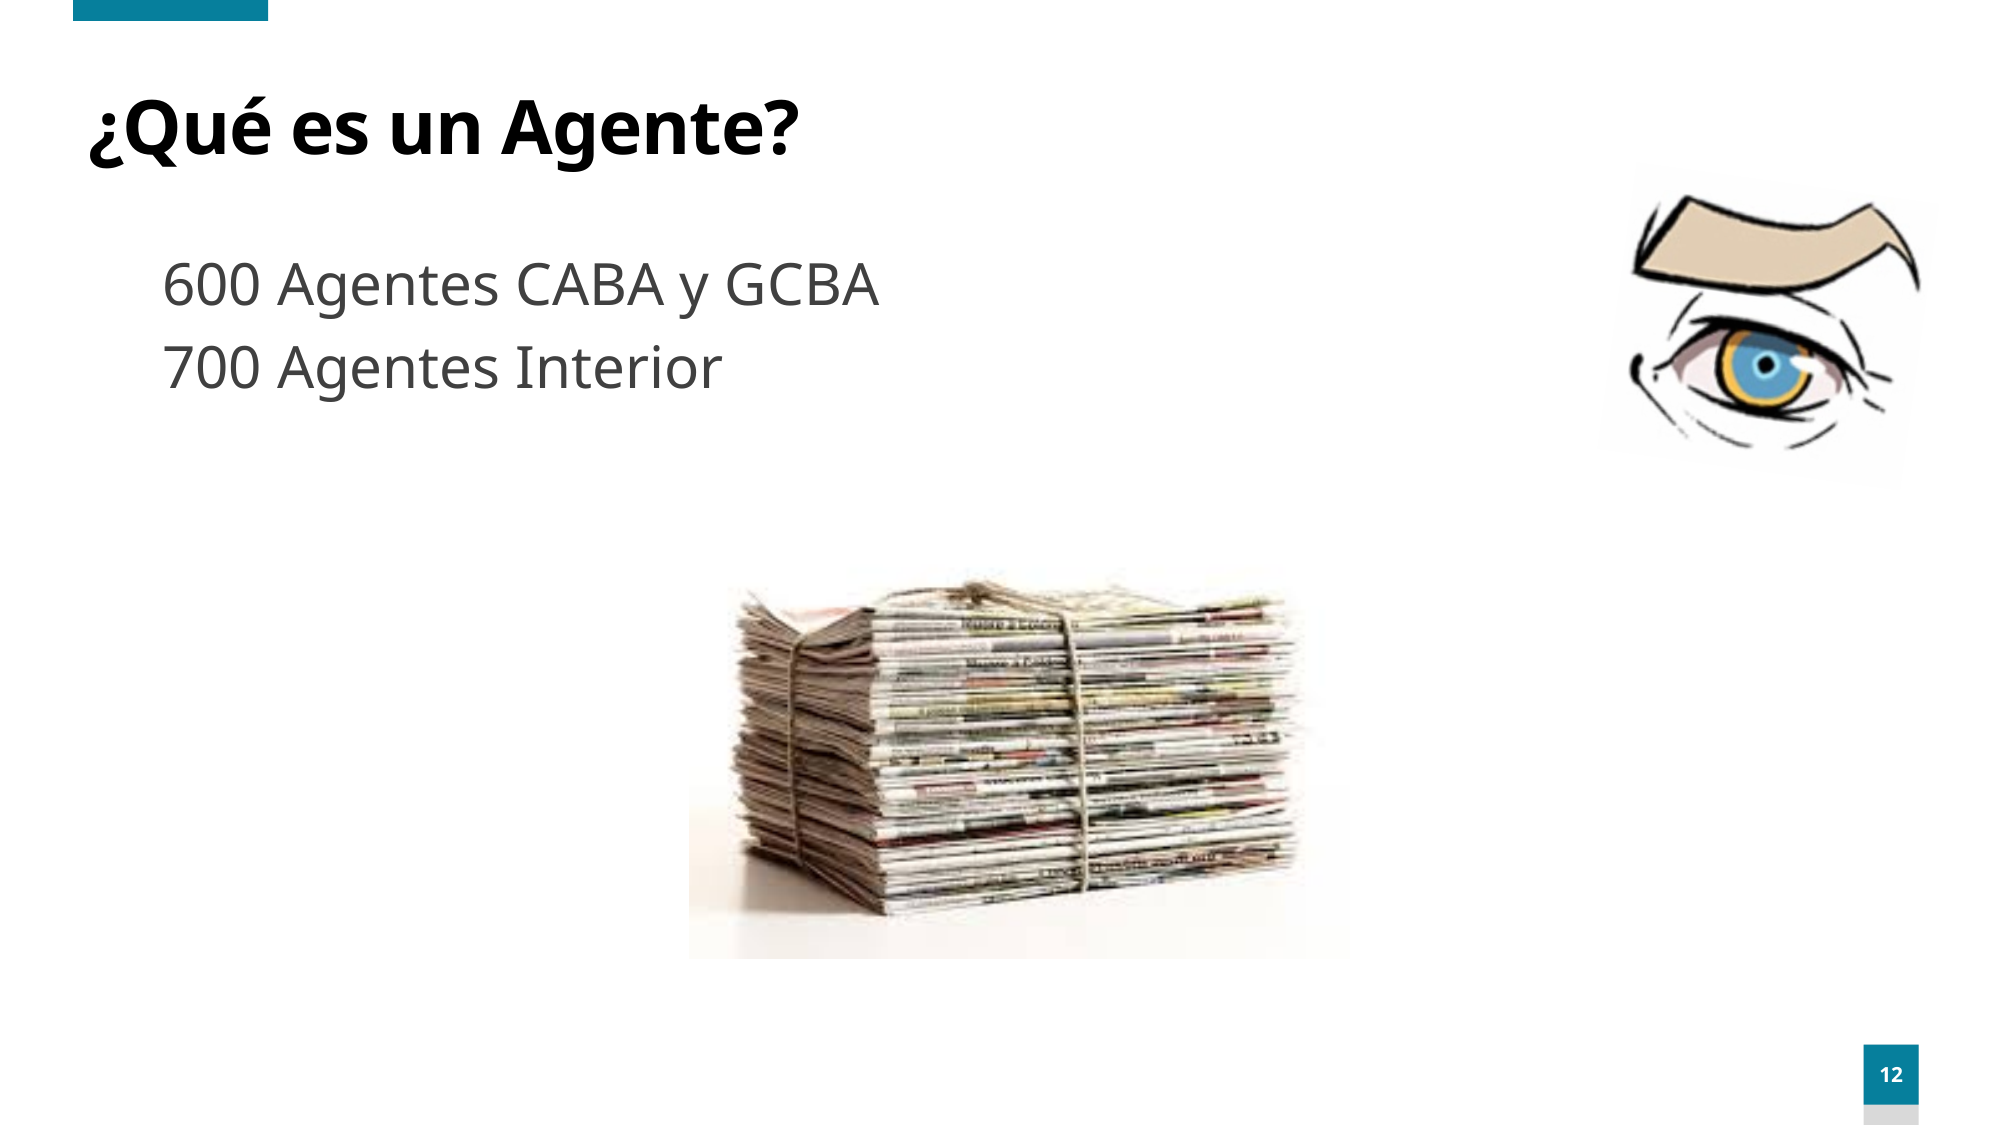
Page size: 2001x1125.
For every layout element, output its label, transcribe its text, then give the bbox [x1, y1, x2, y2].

picture [689, 489, 1350, 959]
picture [1599, 164, 1938, 489]
list 600 Agentes CABA y GCBA 700 Agentes Interior [73, 239, 1391, 1100]
title ¿Qué es un Agente? [73, 82, 1907, 179]
